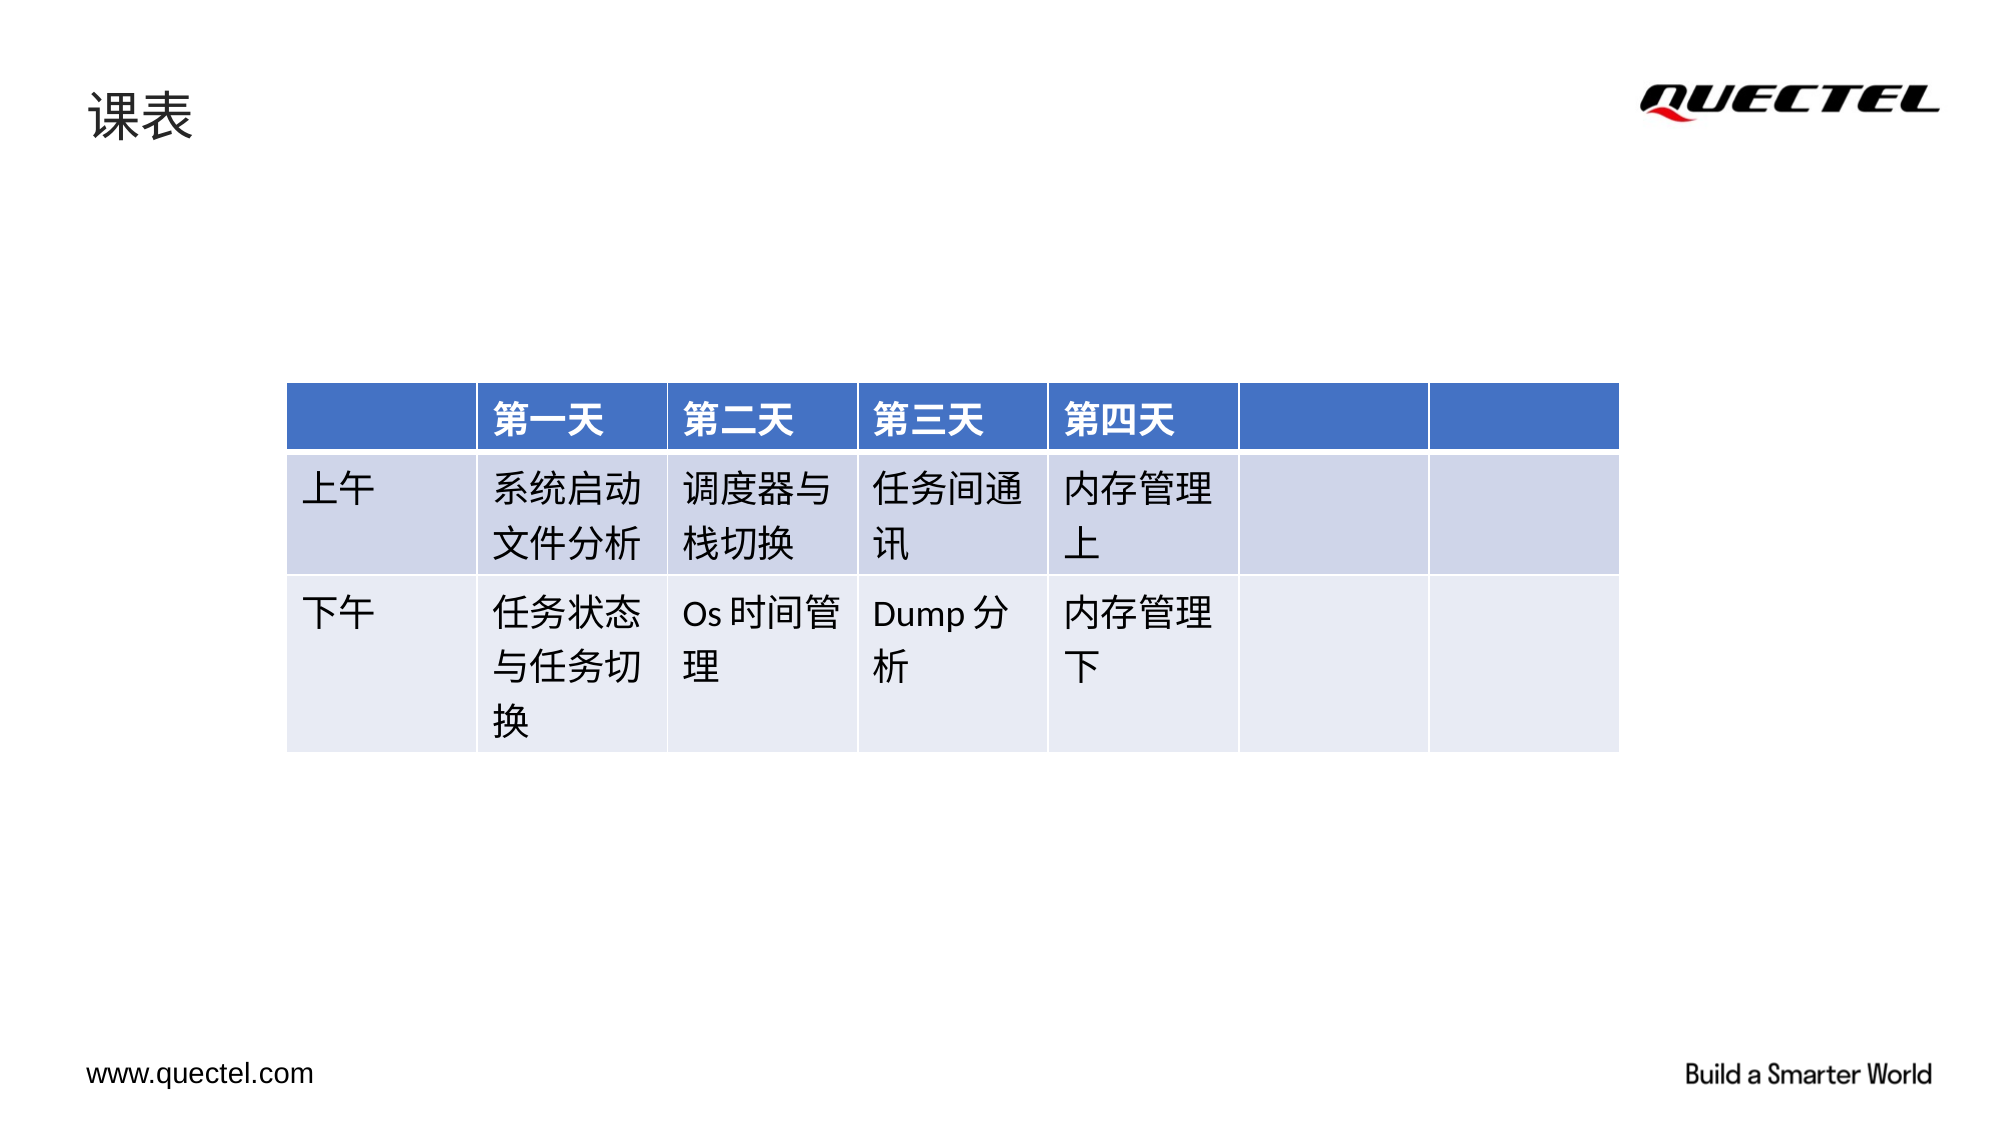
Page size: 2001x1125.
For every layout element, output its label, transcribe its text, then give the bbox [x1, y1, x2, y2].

table_header [1240, 383, 1428, 449]
title 课表 [71, 82, 1887, 156]
table_cell 上午 [287, 455, 476, 574]
table_cell Os时间管理 [668, 576, 857, 752]
table_cell [1240, 576, 1428, 752]
table_cell [1430, 455, 1619, 574]
table_cell 任务间通讯 [859, 455, 1047, 574]
table_header 第一天 [478, 383, 667, 449]
table_cell 内存管理上 [1049, 455, 1238, 574]
picture [1595, 32, 1985, 165]
table_cell 系统启动文件分析 [478, 455, 667, 574]
picture [1637, 1015, 1981, 1125]
table_cell [1430, 576, 1619, 752]
table_cell 任务状态与任务切换 [478, 576, 667, 752]
table_header [1430, 383, 1619, 449]
table_cell 下午 [287, 576, 476, 752]
table_cell [1240, 455, 1428, 574]
table_header 第二天 [668, 383, 857, 449]
table_cell Dump分析 [859, 576, 1047, 752]
table_header 第三天 [859, 383, 1047, 449]
table_header [287, 383, 476, 449]
table_cell 内存管理下 [1049, 576, 1238, 752]
table_cell 调度器与栈切换 [668, 455, 857, 574]
table_header 第四天 [1049, 383, 1238, 449]
